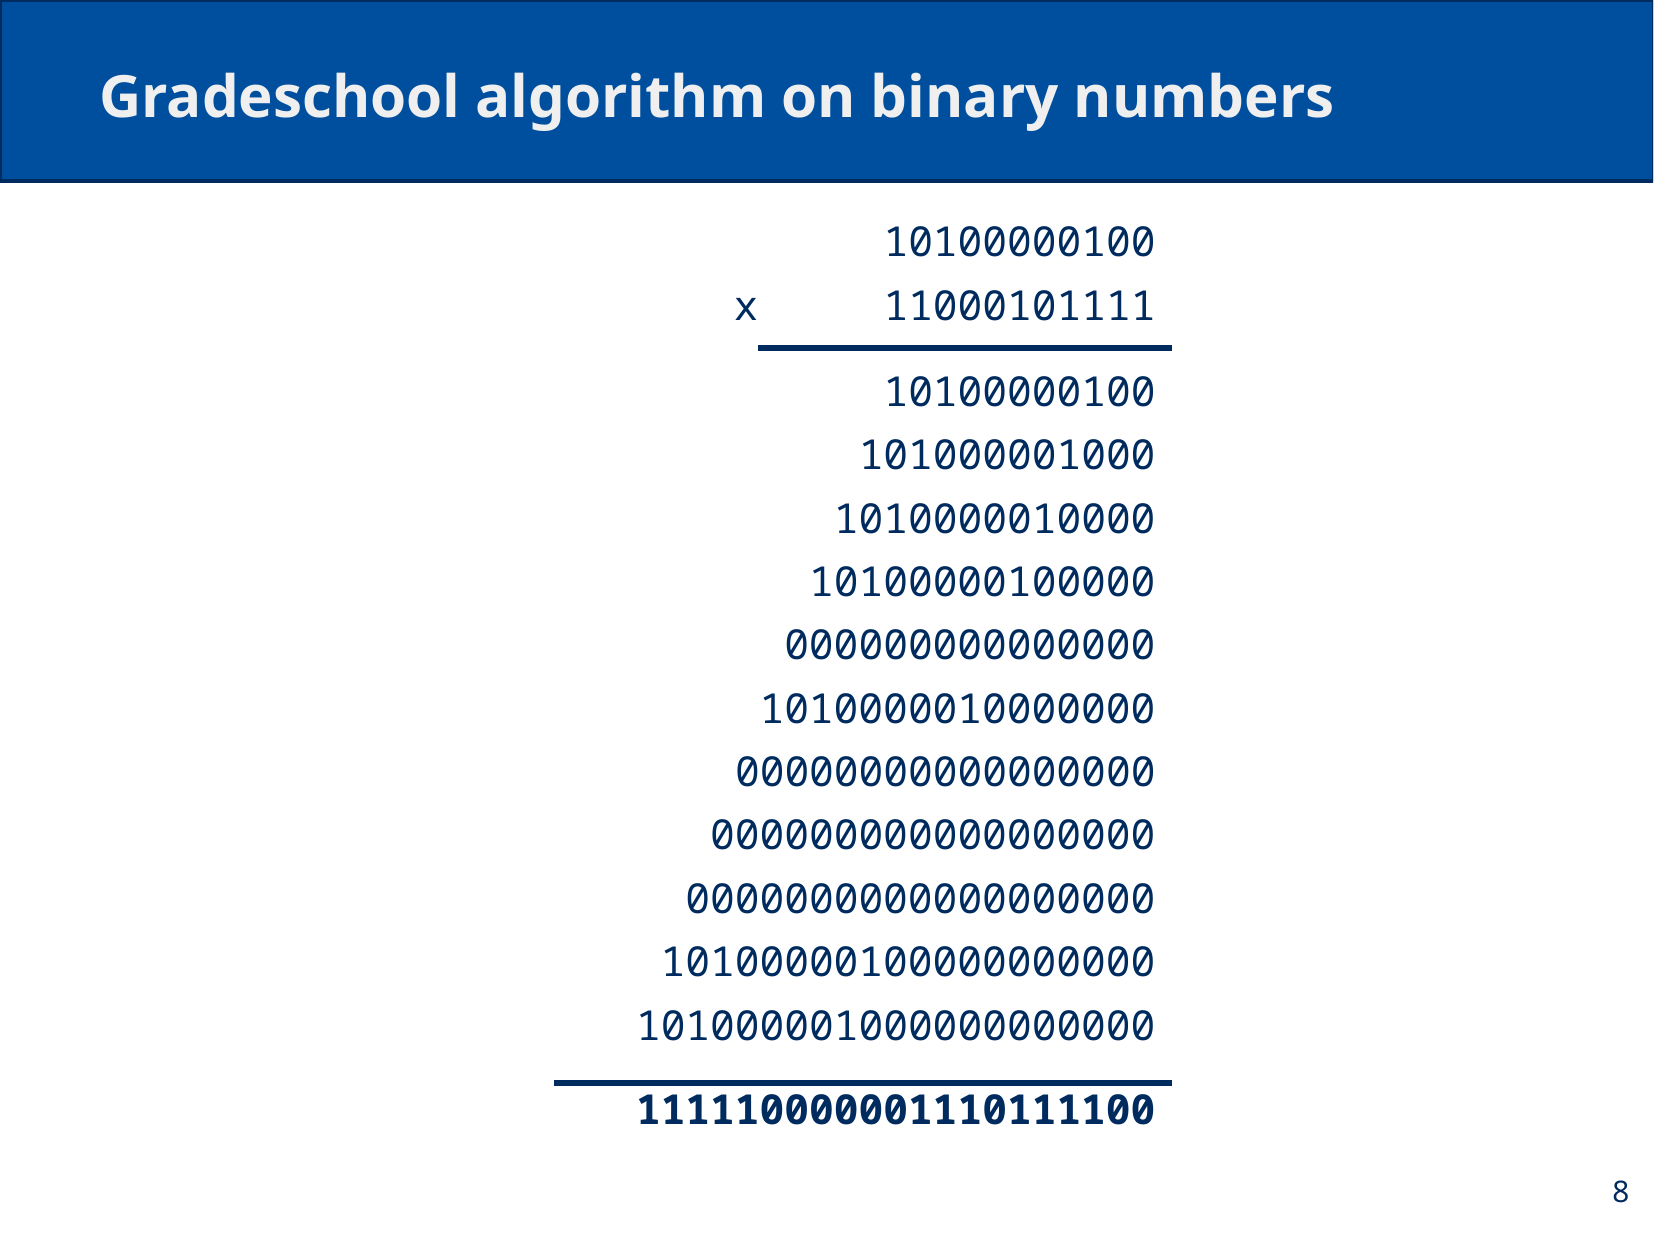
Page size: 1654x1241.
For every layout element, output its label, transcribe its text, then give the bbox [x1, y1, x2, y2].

title Gradeschool algorithm on binary numbers [82, 36, 1571, 146]
slide_number 8 [1546, 1145, 1647, 1241]
list 10100000100 x 11000101111 [82, 199, 1173, 390]
list 111110000001110111100 [82, 1066, 1173, 1177]
list 10100000100 101000001000 1010000010000 10100000100000 000000000000000 1010000010000000 00000000000000000 000000000000000000 0000000000000000000 10100000100000000000 101000001000000000000 [82, 390, 1173, 1056]
